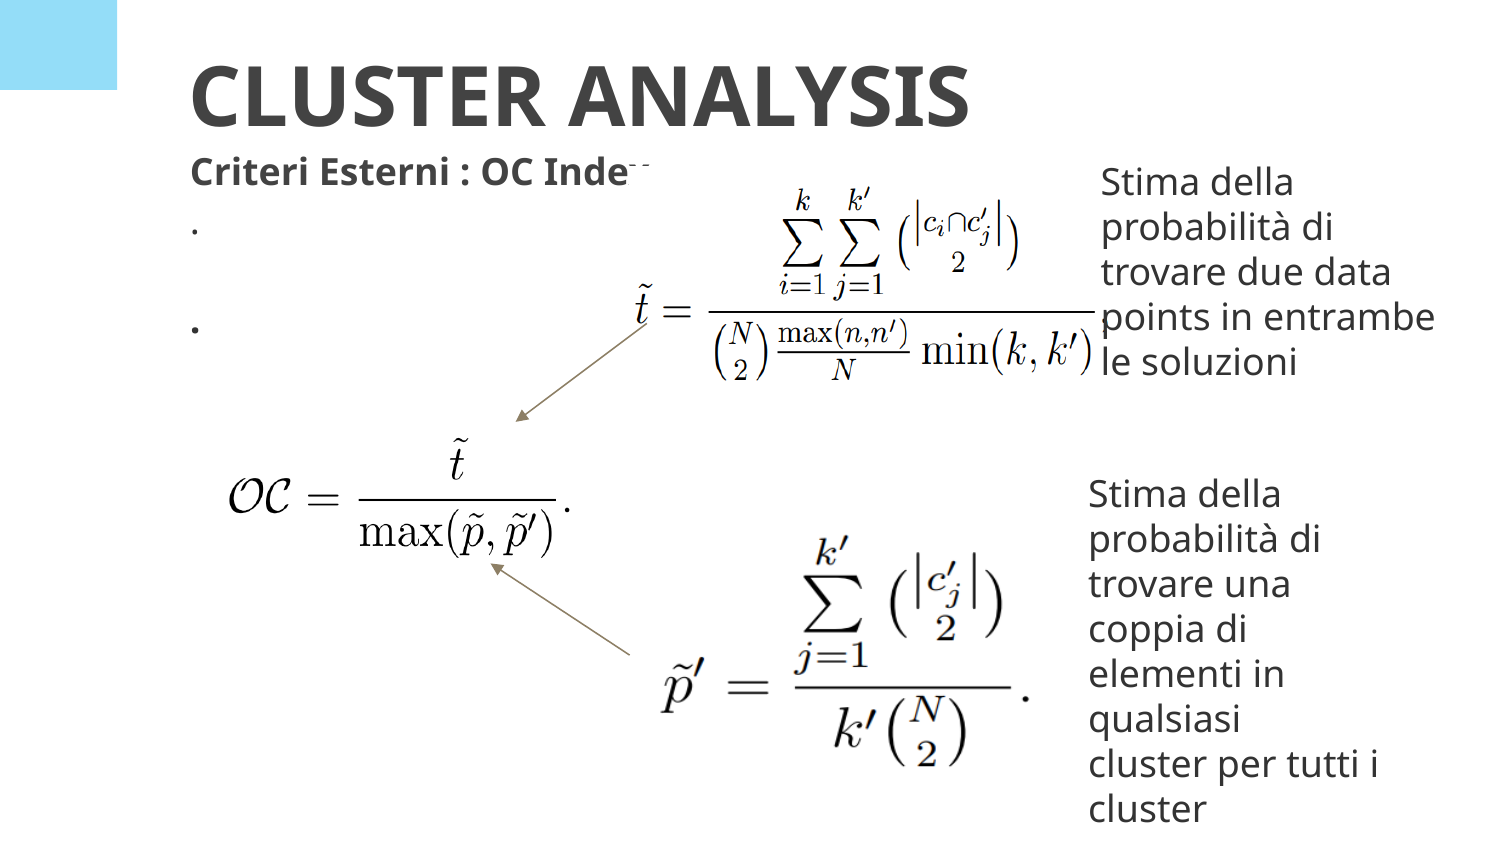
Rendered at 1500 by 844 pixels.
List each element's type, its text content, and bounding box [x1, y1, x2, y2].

text_box Stima della probabilità di trovare una coppia di elementi in qualsiasi cluster per tutti i cluster [1073, 462, 1431, 838]
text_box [515, 323, 647, 423]
picture [629, 165, 1121, 395]
title CLUSTER ANALYSIS Criteri Esterni : OC Index . . [174, 18, 1436, 162]
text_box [490, 563, 630, 656]
picture [629, 511, 1074, 783]
text_box Stima della probabilità di trovare due data points in entrambe le soluzioni [1085, 150, 1466, 390]
picture [220, 380, 599, 584]
text_box [0, 0, 118, 90]
